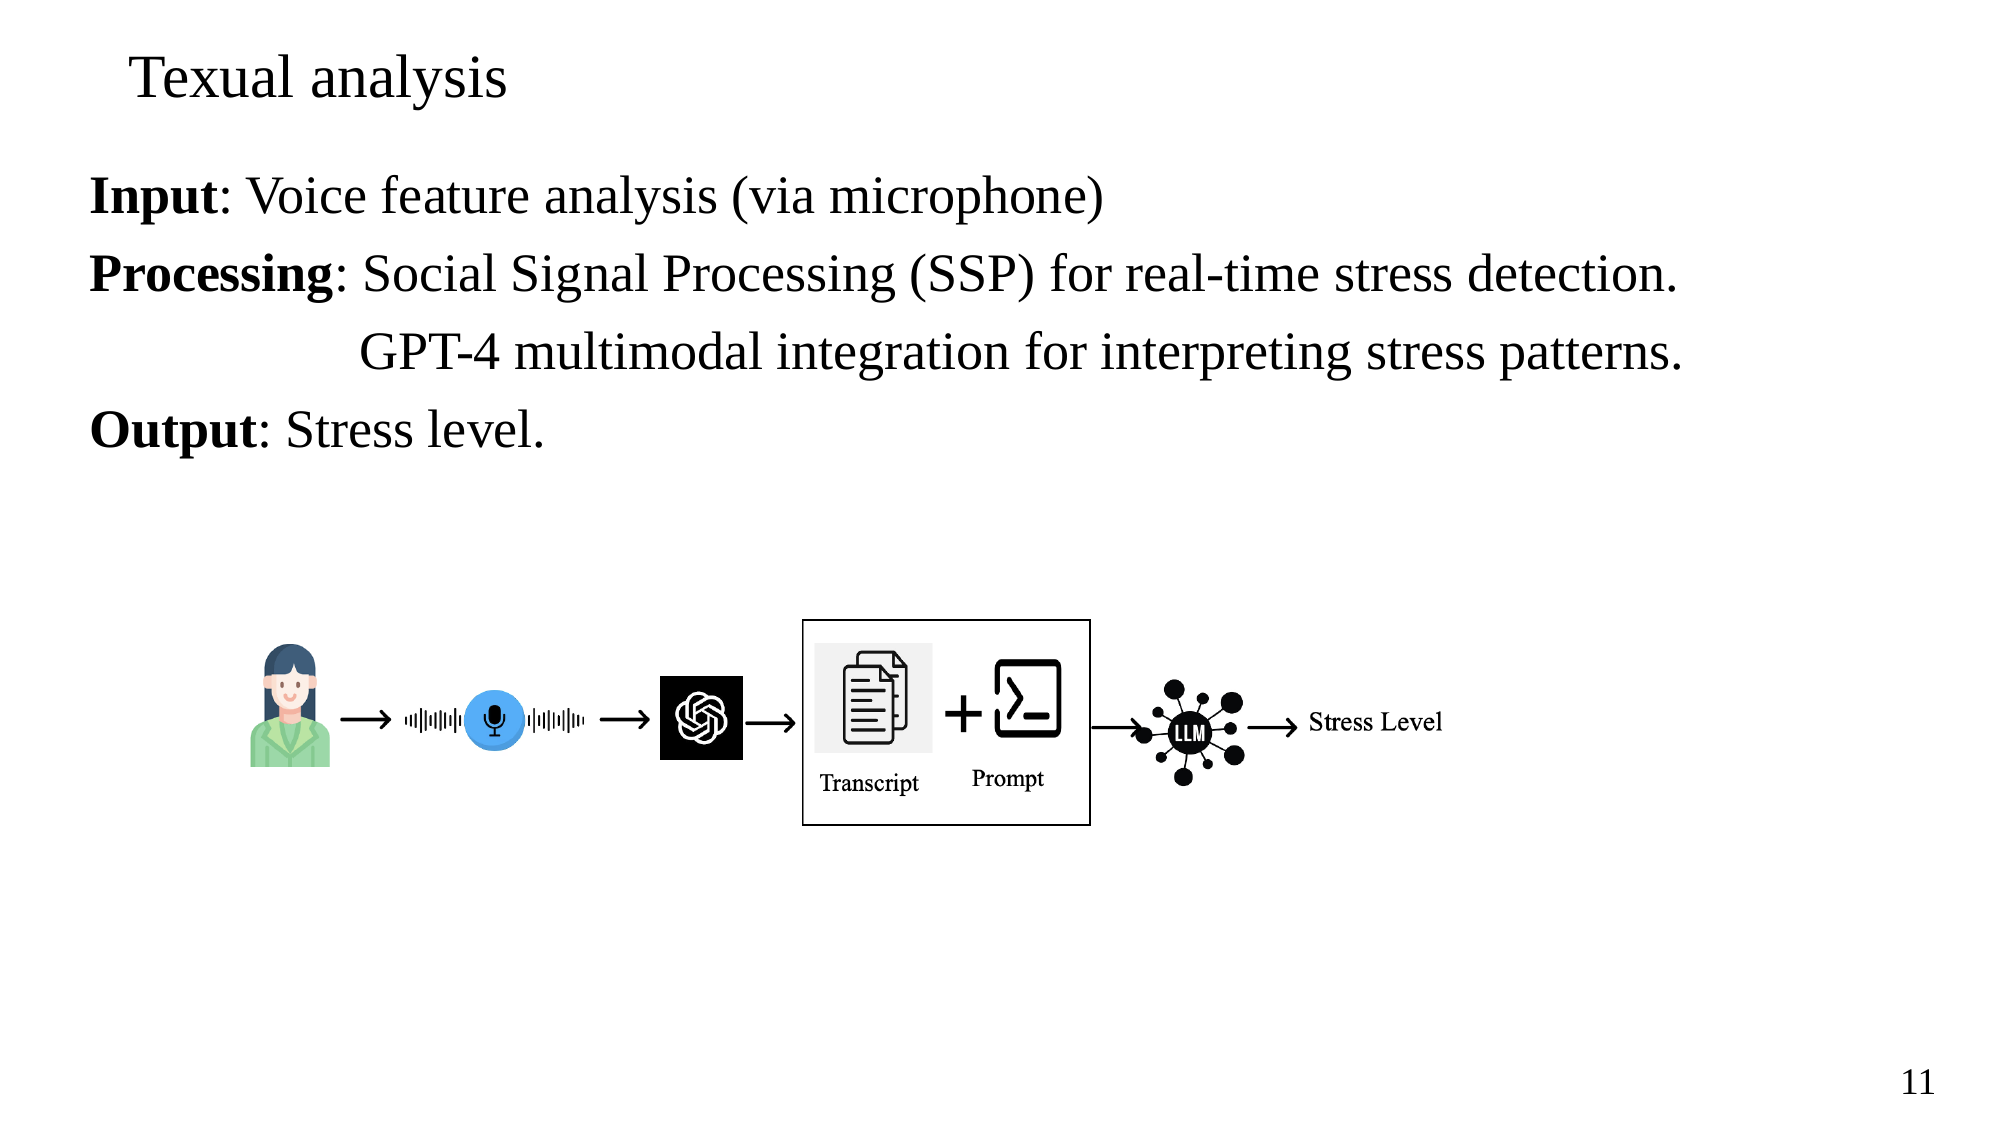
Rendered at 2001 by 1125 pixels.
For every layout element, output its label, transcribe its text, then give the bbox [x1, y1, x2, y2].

picture [243, 561, 1520, 861]
text_box 11 [1885, 1004, 1983, 1110]
list Input: Voice feature analysis (via microphone) Processing: Social Signal Processing (SSP) for real-time stress detection. GPT-4 multimodal integration for interpreting stress patterns. Output: Stress level. [74, 159, 1800, 563]
title Texual analysis [113, 36, 1839, 119]
